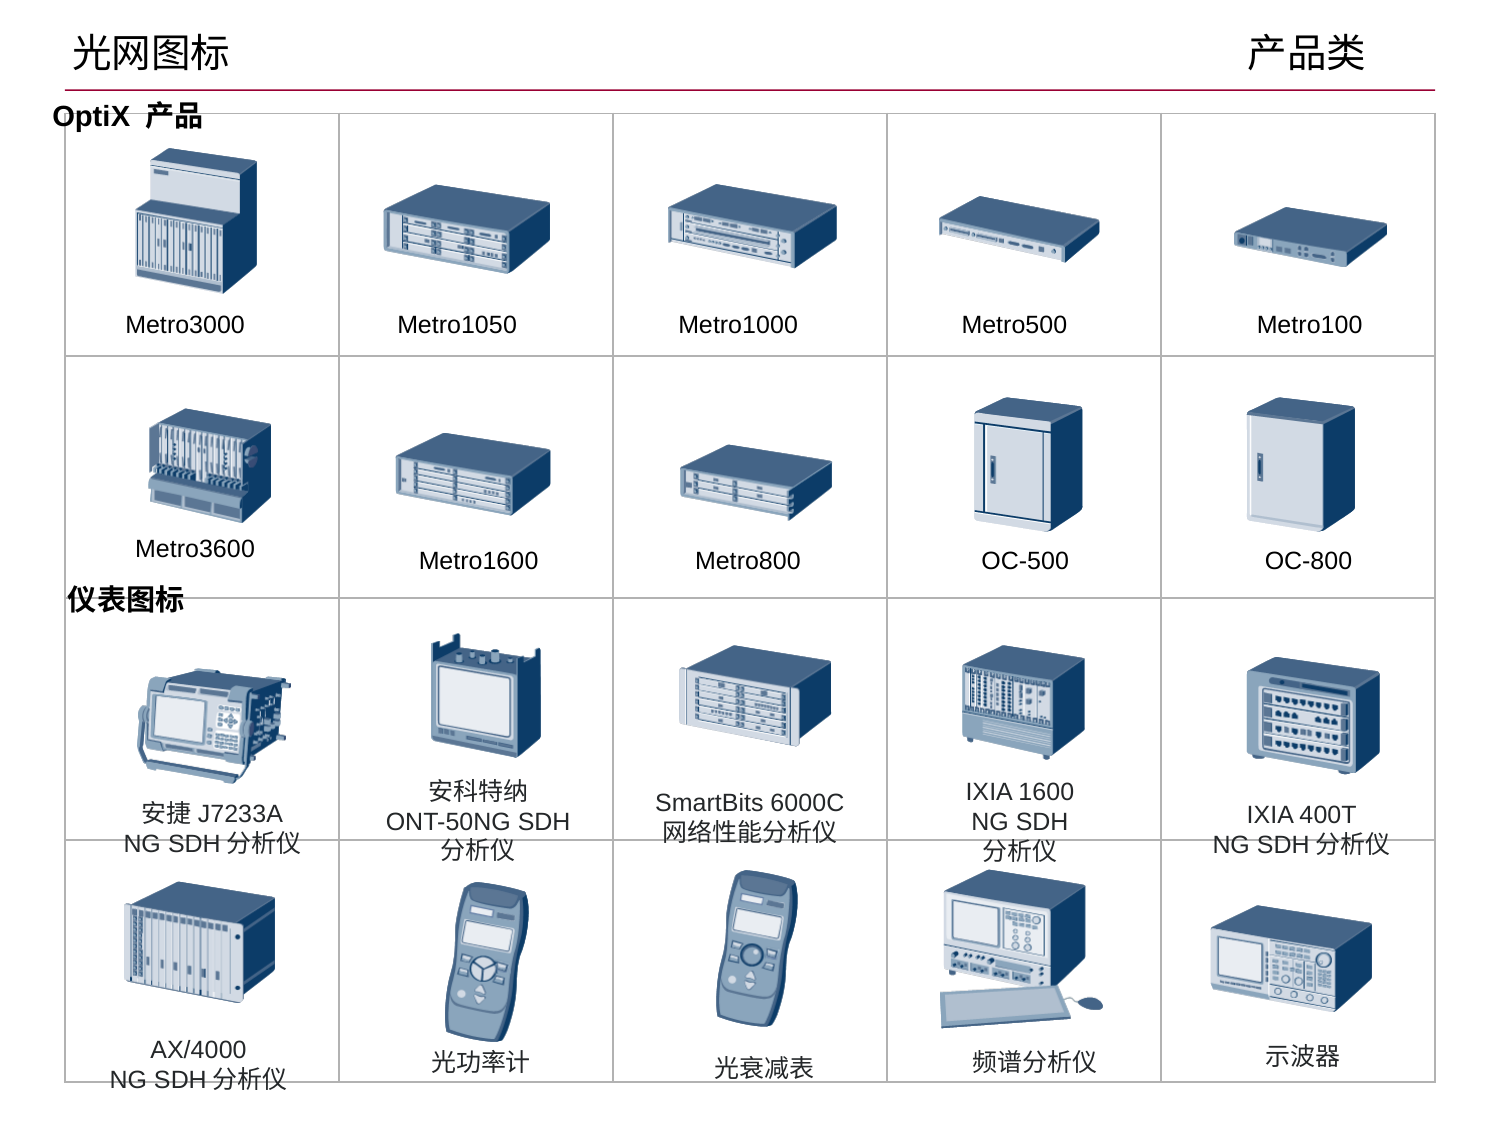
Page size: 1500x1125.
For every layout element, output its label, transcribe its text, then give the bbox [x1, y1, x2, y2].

text_box 安捷J7233A NG SDH分析仪 [112, 797, 313, 858]
picture [442, 881, 532, 1043]
text_box Metro500 [961, 308, 1068, 338]
text_box OptiX 产品 [37, 90, 219, 140]
text_box Metro800 [695, 544, 802, 575]
picture [123, 881, 276, 1004]
picture [395, 432, 551, 516]
picture [666, 184, 837, 269]
text_box IXIA 400T NG SDH分析仪 [1212, 798, 1391, 859]
picture [430, 633, 541, 759]
picture [1210, 904, 1373, 1014]
picture [678, 645, 832, 747]
picture [383, 184, 552, 274]
picture [135, 148, 257, 295]
text_box Metro3600 [135, 532, 256, 563]
text_box 光功率计 [430, 1046, 531, 1077]
picture [147, 408, 271, 524]
picture [938, 869, 1105, 1029]
picture [678, 443, 833, 521]
picture [1234, 207, 1388, 270]
text_box OC-800 [1264, 544, 1353, 575]
picture [1245, 396, 1356, 534]
picture [938, 196, 1101, 263]
text_box SmartBits 6000C 网络性能分析仪 [631, 786, 869, 847]
picture [714, 869, 800, 1027]
picture [962, 645, 1085, 761]
text_box 光衰减表 [714, 1052, 815, 1083]
picture [1245, 656, 1380, 777]
text_box Metro3000 [125, 308, 246, 338]
text_box 光网图标 [59, 22, 243, 82]
text_box Metro100 [1256, 308, 1363, 338]
picture [135, 668, 292, 785]
text_box Metro1000 [678, 308, 799, 338]
text_box 安科特纳 ONT-50NG SDH 分析仪 [371, 774, 585, 865]
text_box Metro1050 [397, 308, 518, 338]
text_box 仪表图标 [53, 574, 200, 624]
text_box IXIA 1600 NG SDH 分析仪 [965, 775, 1075, 866]
text_box Metro1600 [418, 544, 539, 575]
text_box AX/4000 NG SDH分析仪 [100, 1034, 298, 1094]
text_box 示波器 [1265, 1040, 1341, 1071]
text_box 频谱分析仪 [972, 1046, 1098, 1077]
picture [974, 396, 1083, 534]
text_box OC-500 [981, 544, 1070, 575]
text_box 产品类 [1235, 22, 1379, 82]
